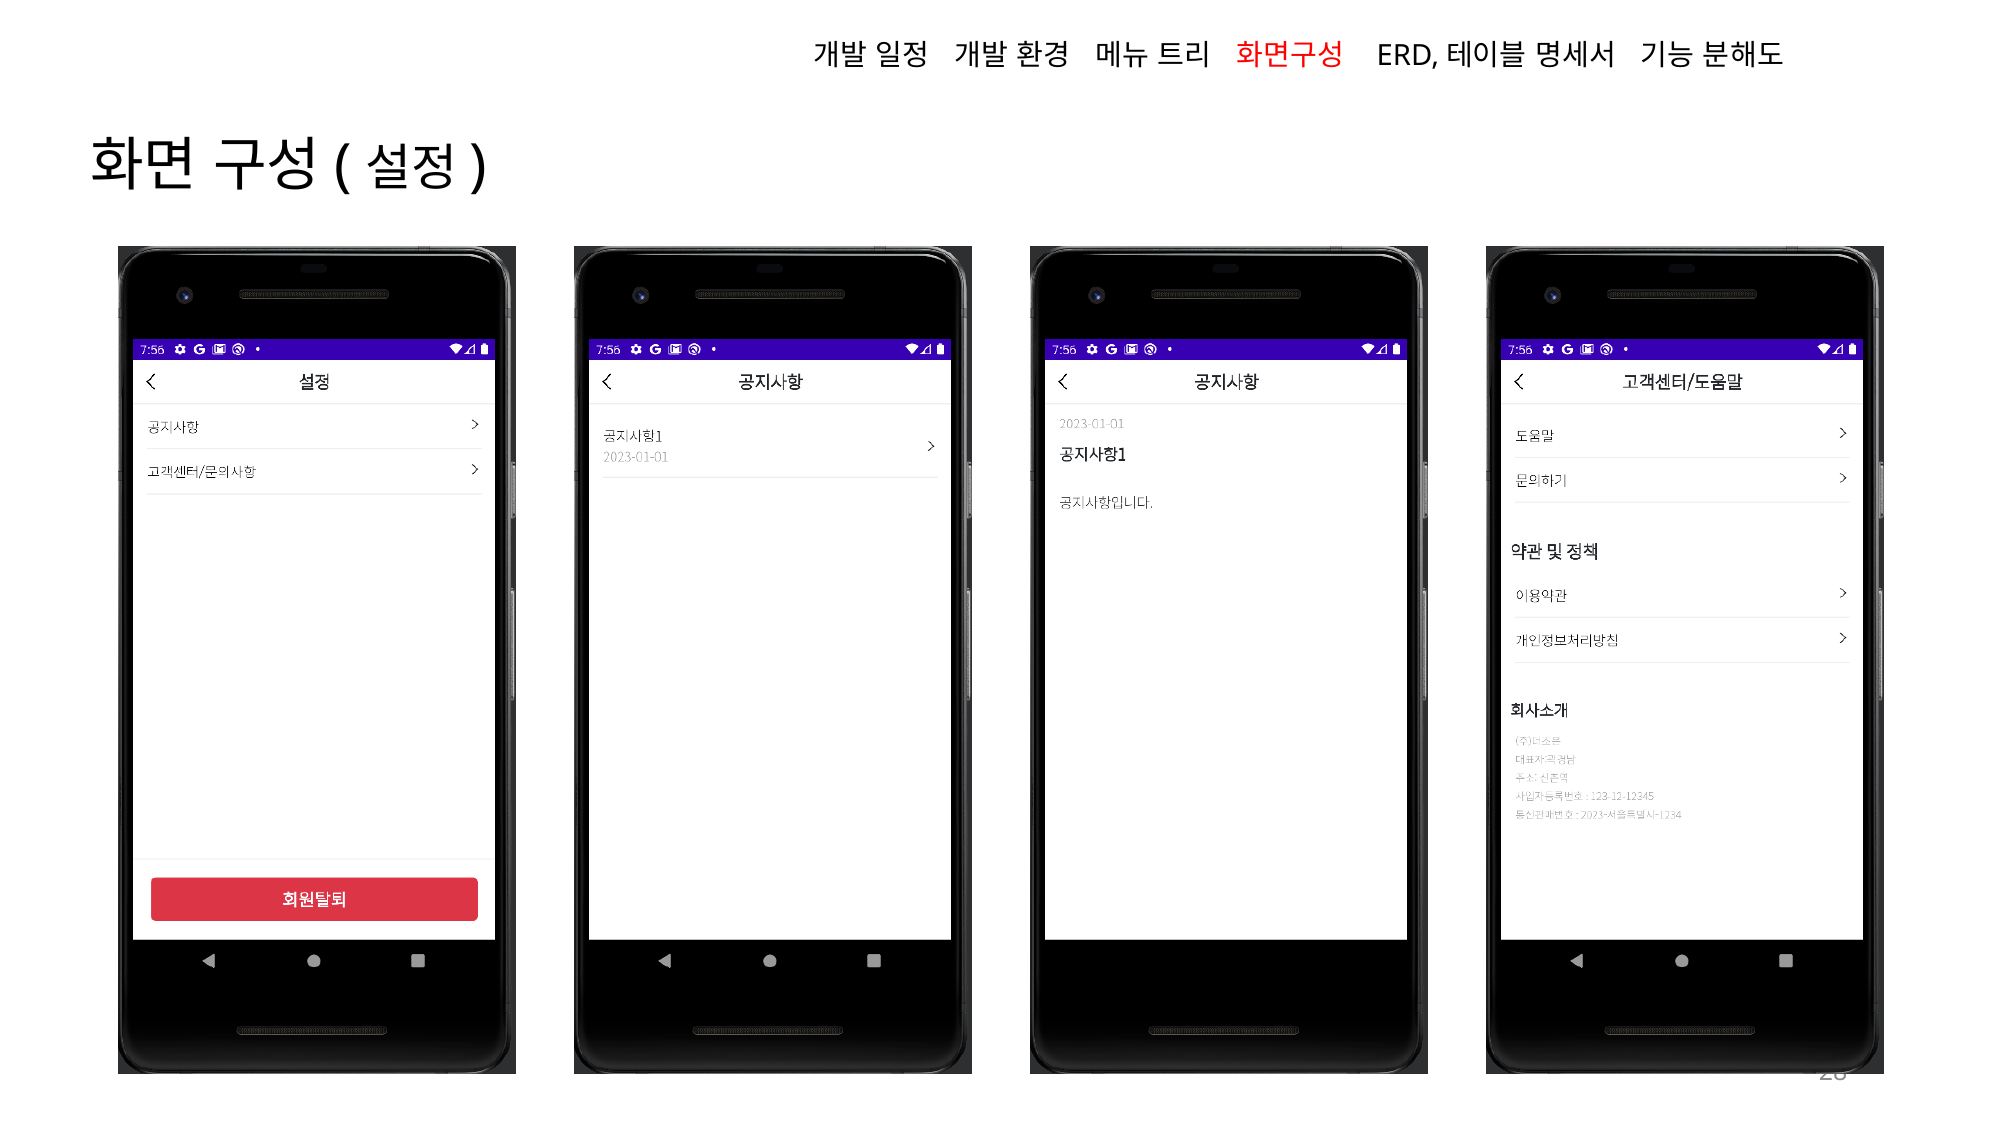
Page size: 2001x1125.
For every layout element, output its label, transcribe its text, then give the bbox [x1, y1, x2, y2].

picture [1030, 246, 1428, 1074]
slide_number 28 [1412, 1042, 1863, 1103]
picture [1486, 246, 1884, 1074]
picture [574, 246, 972, 1074]
picture [118, 246, 516, 1074]
list 화면 구성(설정) [75, 36, 1957, 1014]
text_box 개발 일정 개발 환경 메뉴 트리 화면구성 ERD,테이블 명세서 기능 분해도 [799, 28, 1918, 79]
